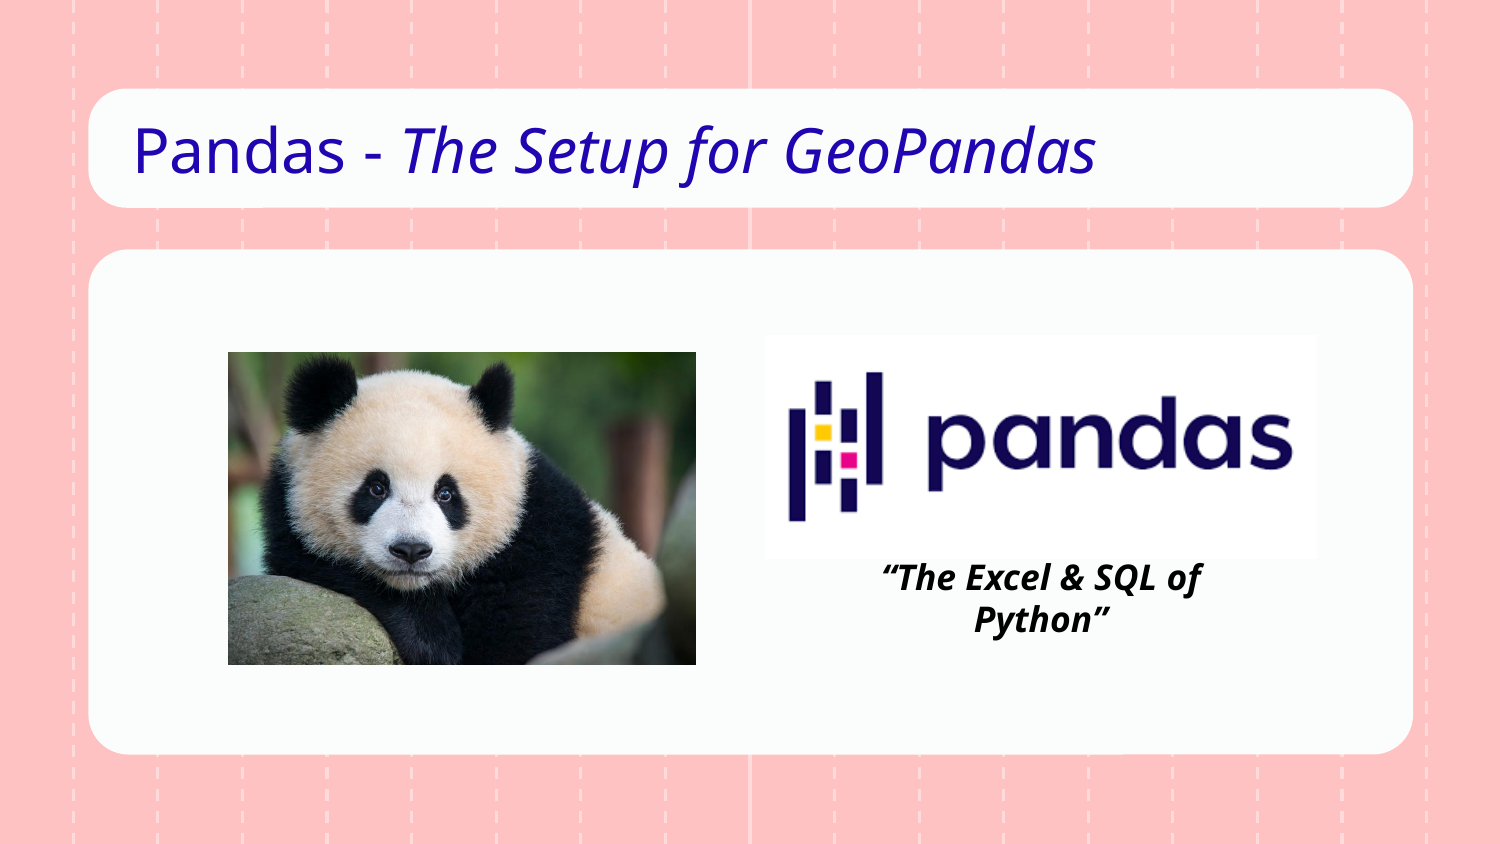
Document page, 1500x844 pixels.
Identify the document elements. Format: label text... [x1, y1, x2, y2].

text_box “The Excel & SQL of Python” [827, 566, 1255, 598]
picture [764, 335, 1317, 560]
title Pandas - The Setup for GeoPandas [116, 100, 1383, 196]
picture [227, 352, 697, 665]
